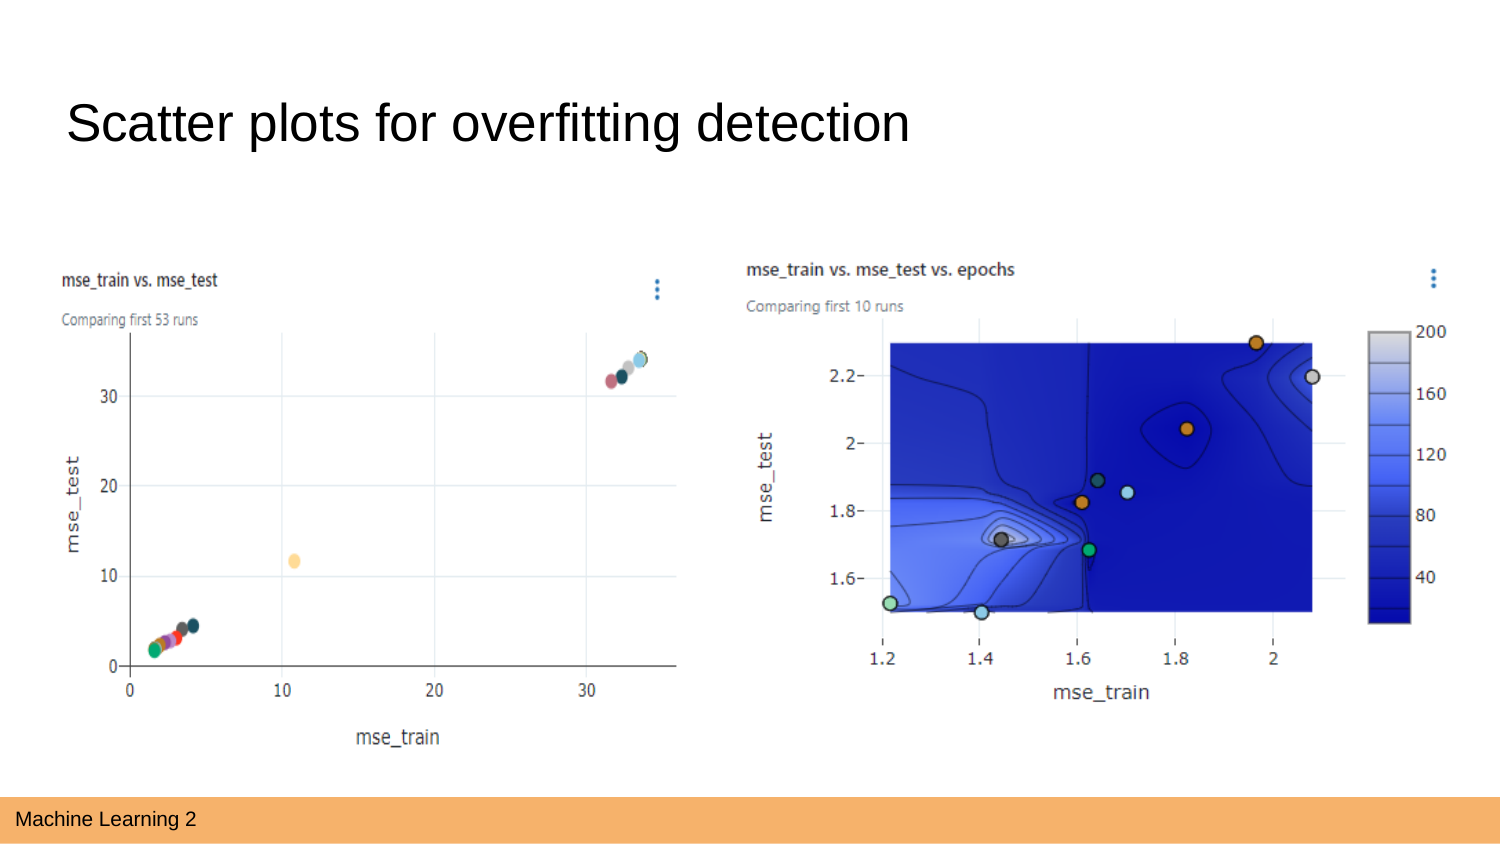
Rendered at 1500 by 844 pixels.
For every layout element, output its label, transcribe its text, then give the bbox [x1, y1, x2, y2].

title Scatter plots for overfitting detection [51, 72, 1449, 167]
list [51, 189, 1449, 750]
text_box Machine Learning 2 [0, 792, 654, 843]
picture [735, 246, 1478, 718]
text_box [0, 797, 1500, 844]
picture [50, 248, 692, 767]
